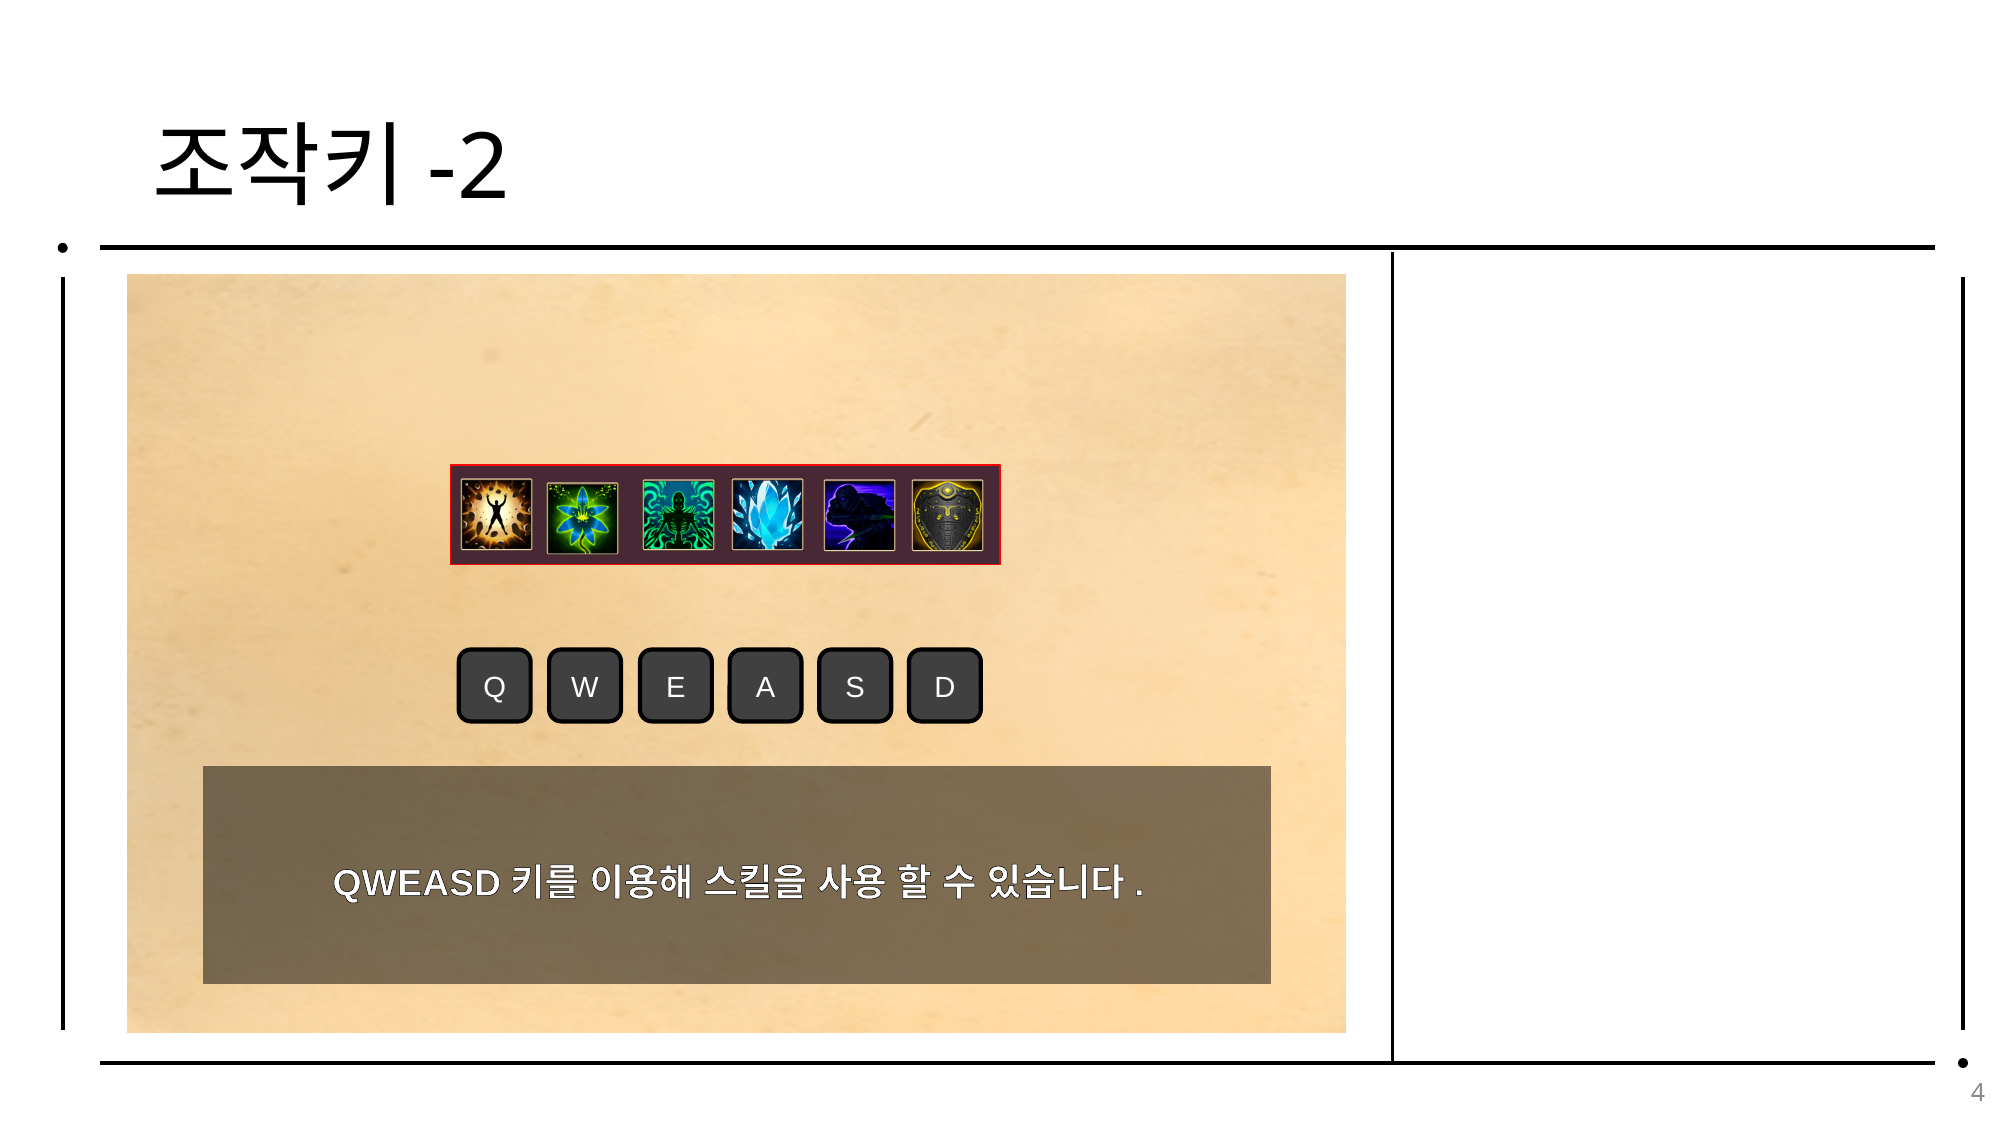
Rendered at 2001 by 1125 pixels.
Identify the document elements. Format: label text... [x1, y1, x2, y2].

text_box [450, 464, 1001, 565]
picture [127, 273, 1346, 1034]
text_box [203, 766, 1271, 985]
title 조작키-2 [137, 59, 1863, 241]
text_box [458, 649, 982, 722]
slide_number 4 [1550, 1063, 2000, 1123]
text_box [58, 243, 1968, 1068]
